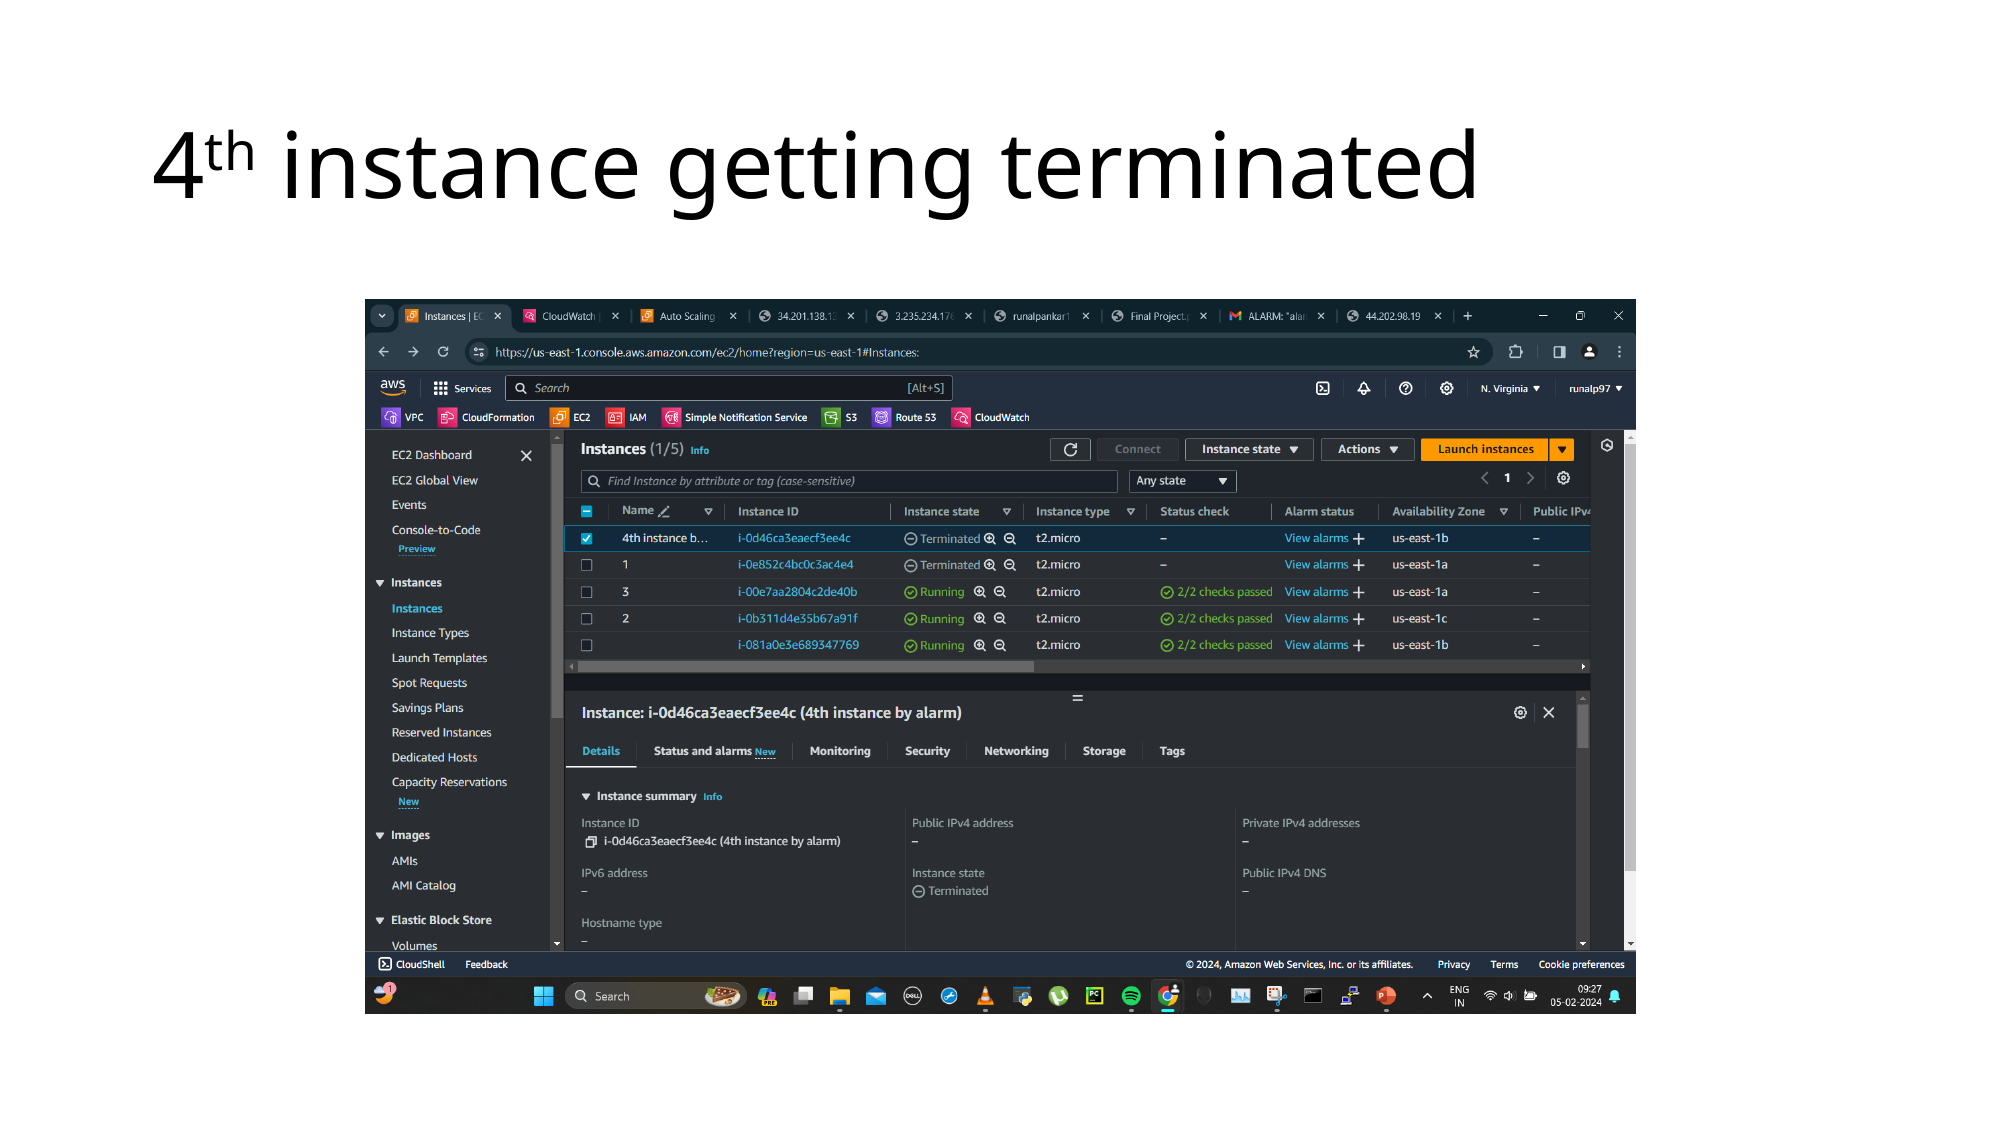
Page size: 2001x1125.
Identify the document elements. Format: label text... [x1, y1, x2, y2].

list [364, 299, 1635, 1014]
title 4th instance getting terminated [137, 59, 1863, 278]
